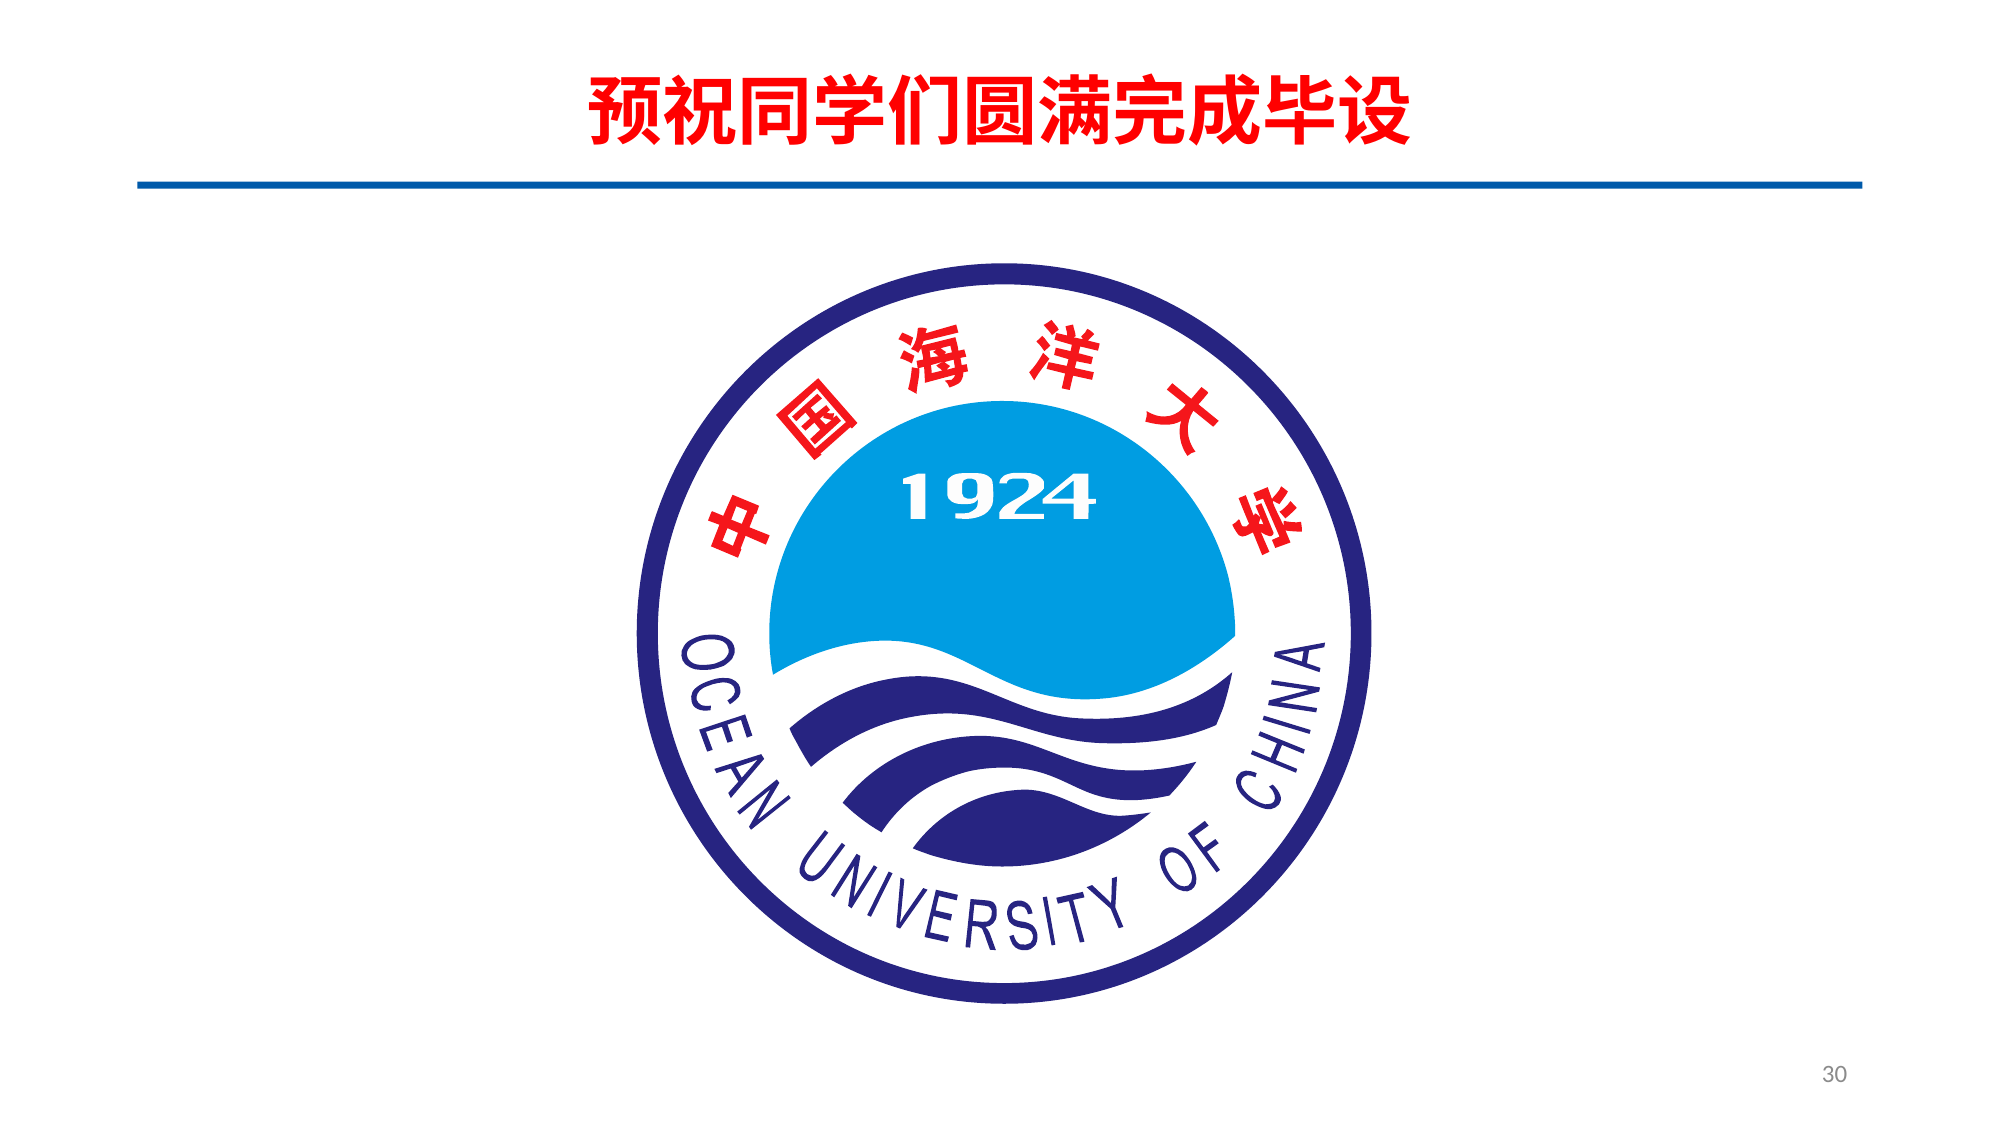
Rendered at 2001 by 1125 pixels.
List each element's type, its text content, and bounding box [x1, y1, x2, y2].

slide_number 30 [1412, 1042, 1863, 1103]
title 预祝同学们圆满完成毕设 [137, 59, 1863, 169]
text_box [620, 247, 1383, 1014]
